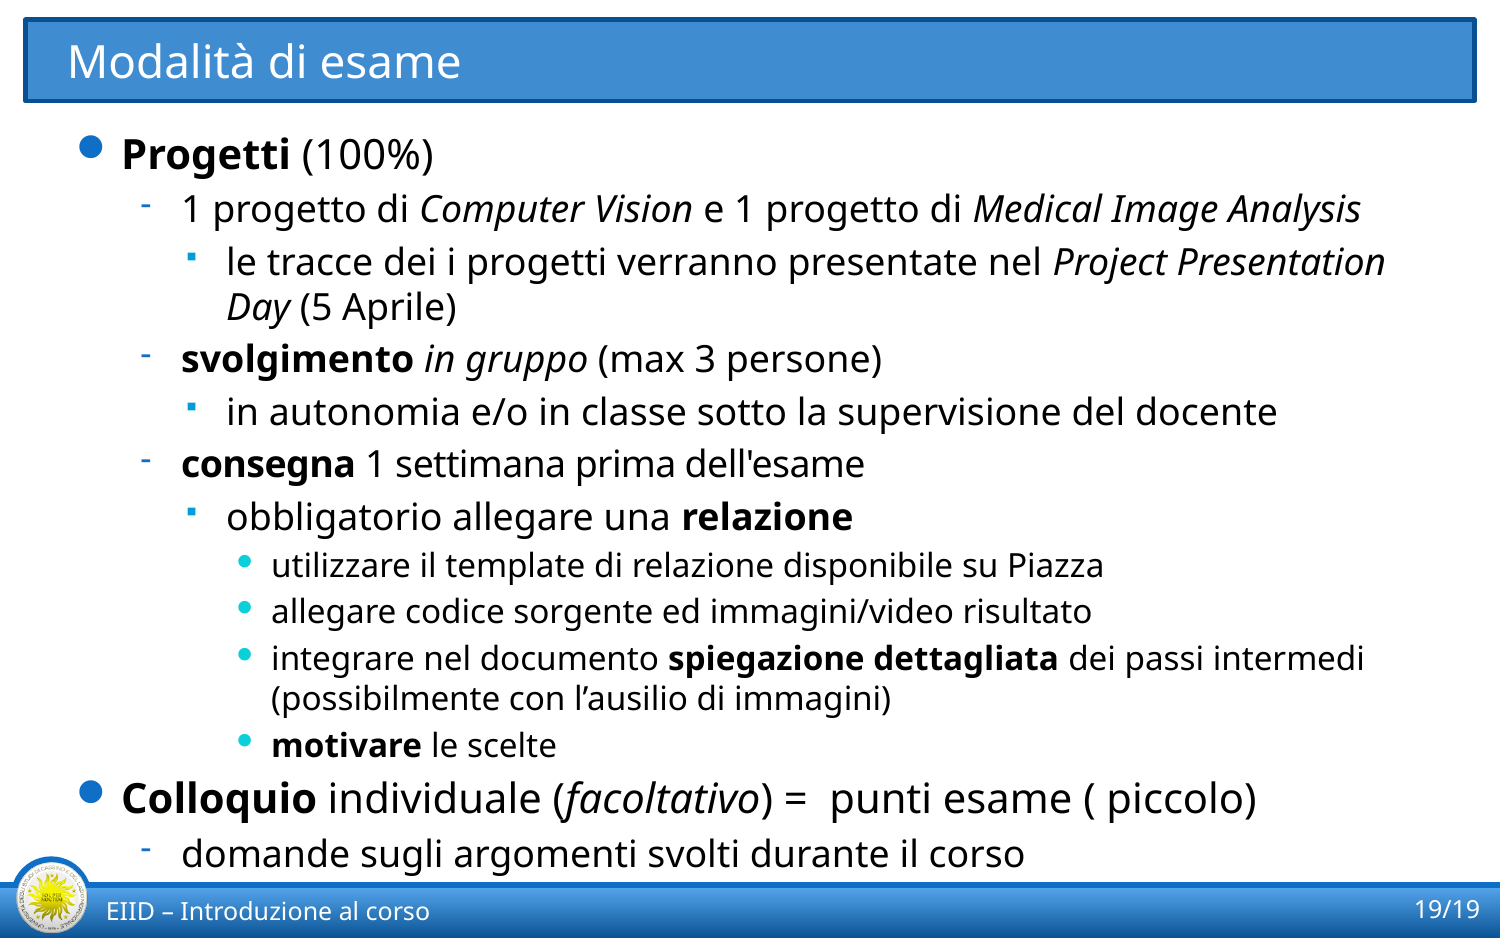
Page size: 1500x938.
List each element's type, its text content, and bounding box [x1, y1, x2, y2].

picture [15, 861, 88, 934]
title Modalità di esame [23, 17, 1477, 103]
